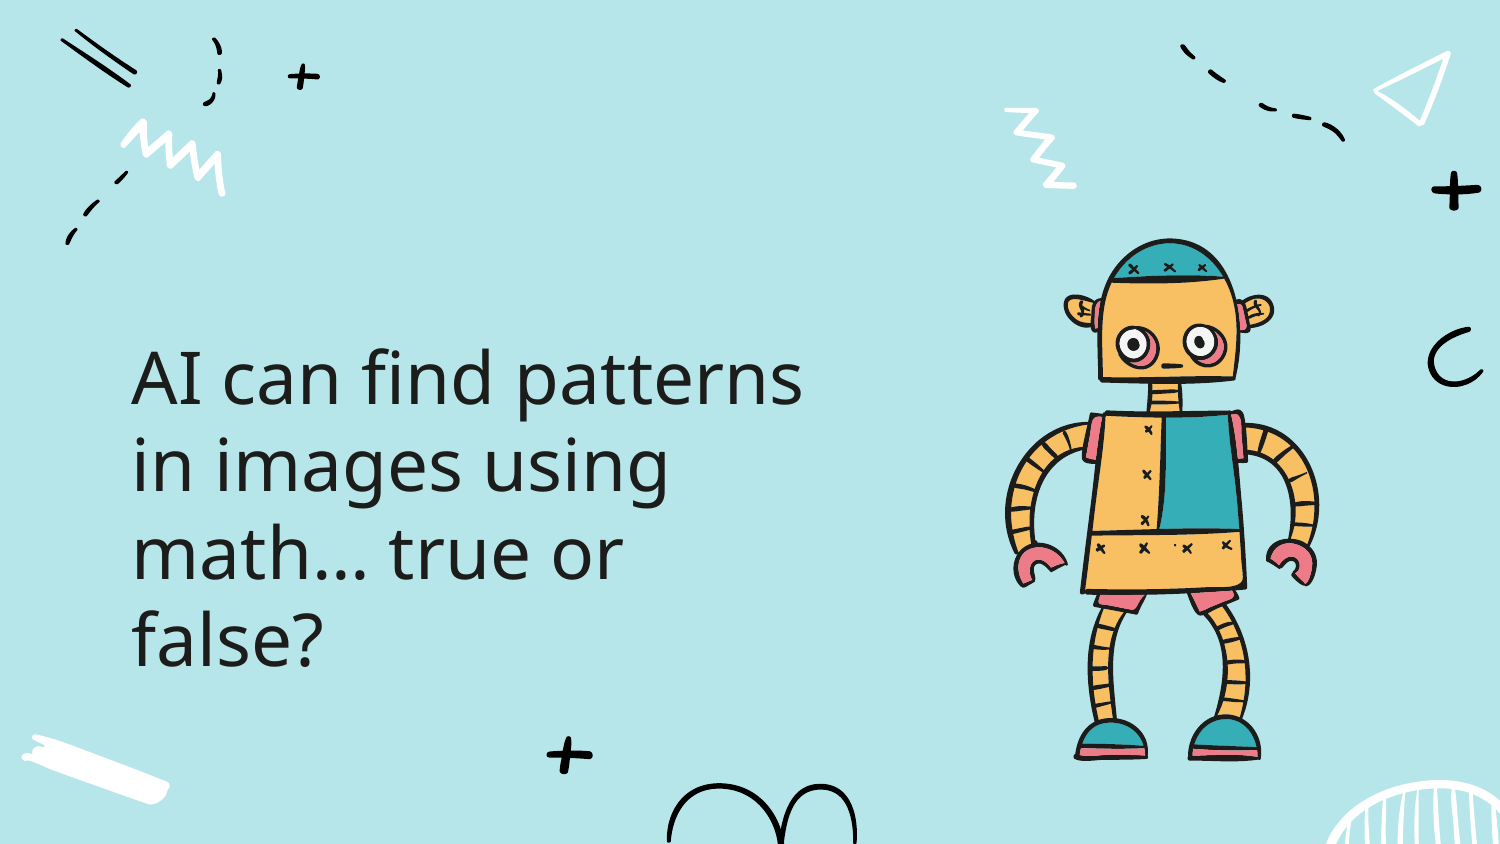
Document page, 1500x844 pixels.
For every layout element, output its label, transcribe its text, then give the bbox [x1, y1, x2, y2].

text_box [1004, 238, 1320, 762]
subtitle AI can find patterns in images using math… true or false? [116, 316, 843, 528]
